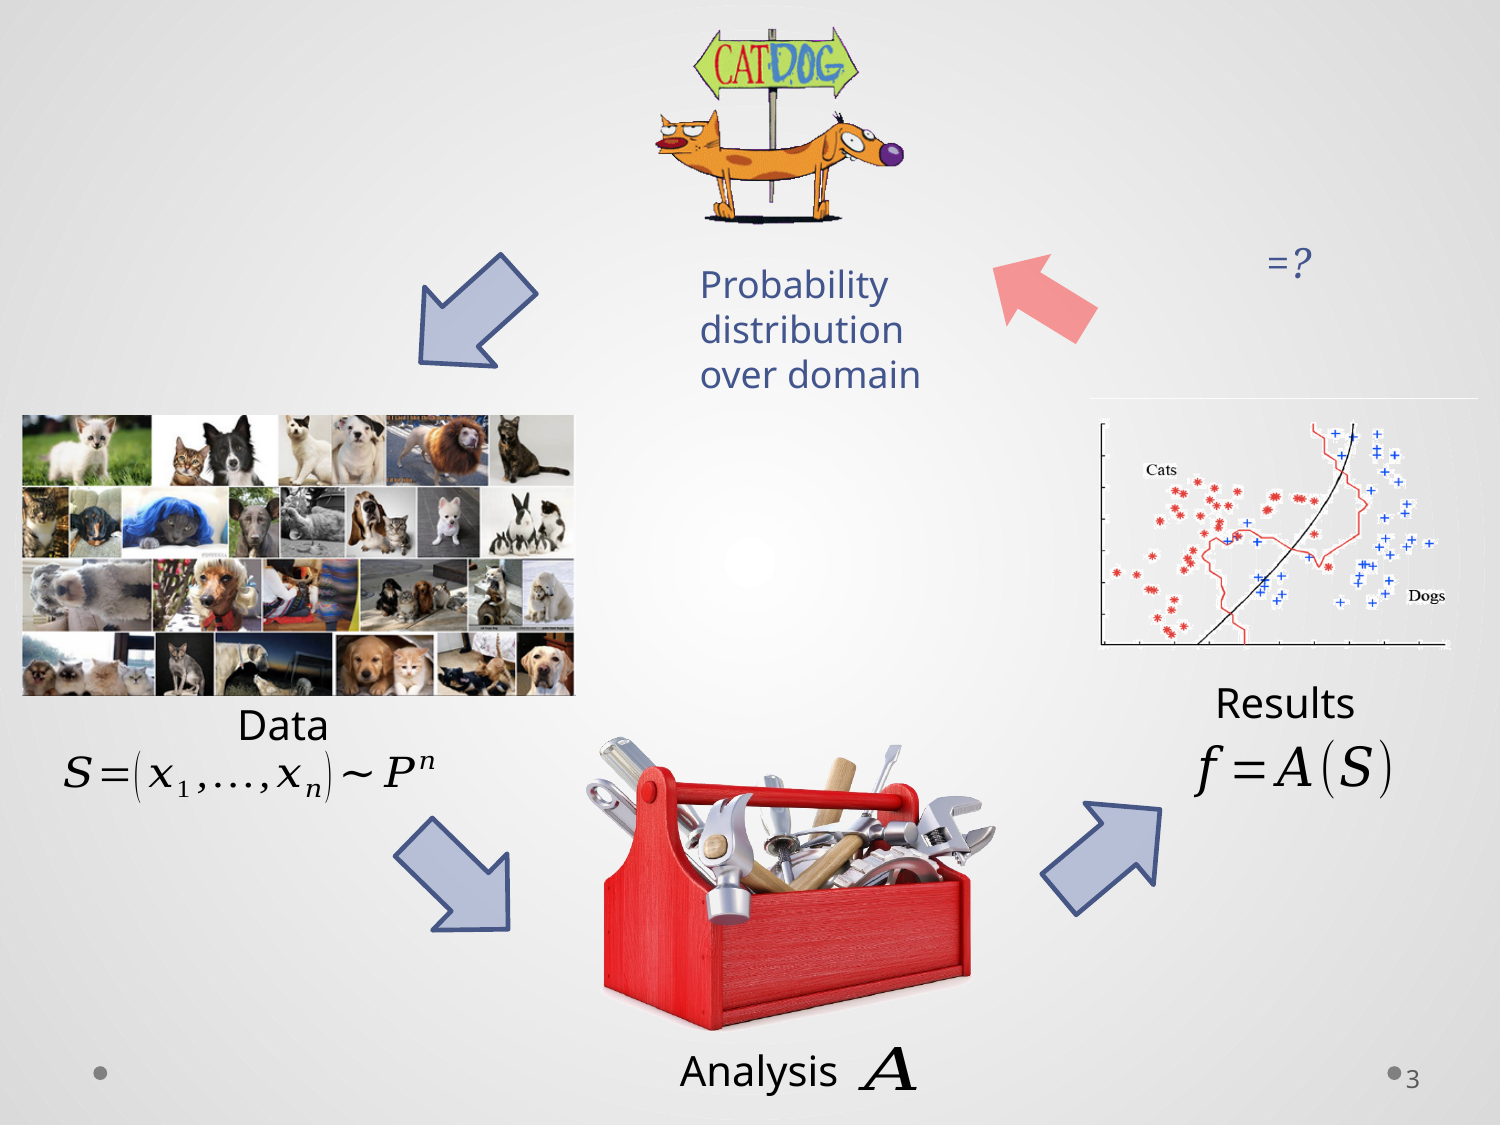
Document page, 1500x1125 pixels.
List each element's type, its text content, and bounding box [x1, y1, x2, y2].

text_box [990, 251, 1101, 347]
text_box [394, 732, 1053, 1104]
slide_number 3 [1401, 1050, 1494, 1110]
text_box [1043, 398, 1479, 906]
picture [647, 12, 905, 234]
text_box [22, 264, 577, 757]
